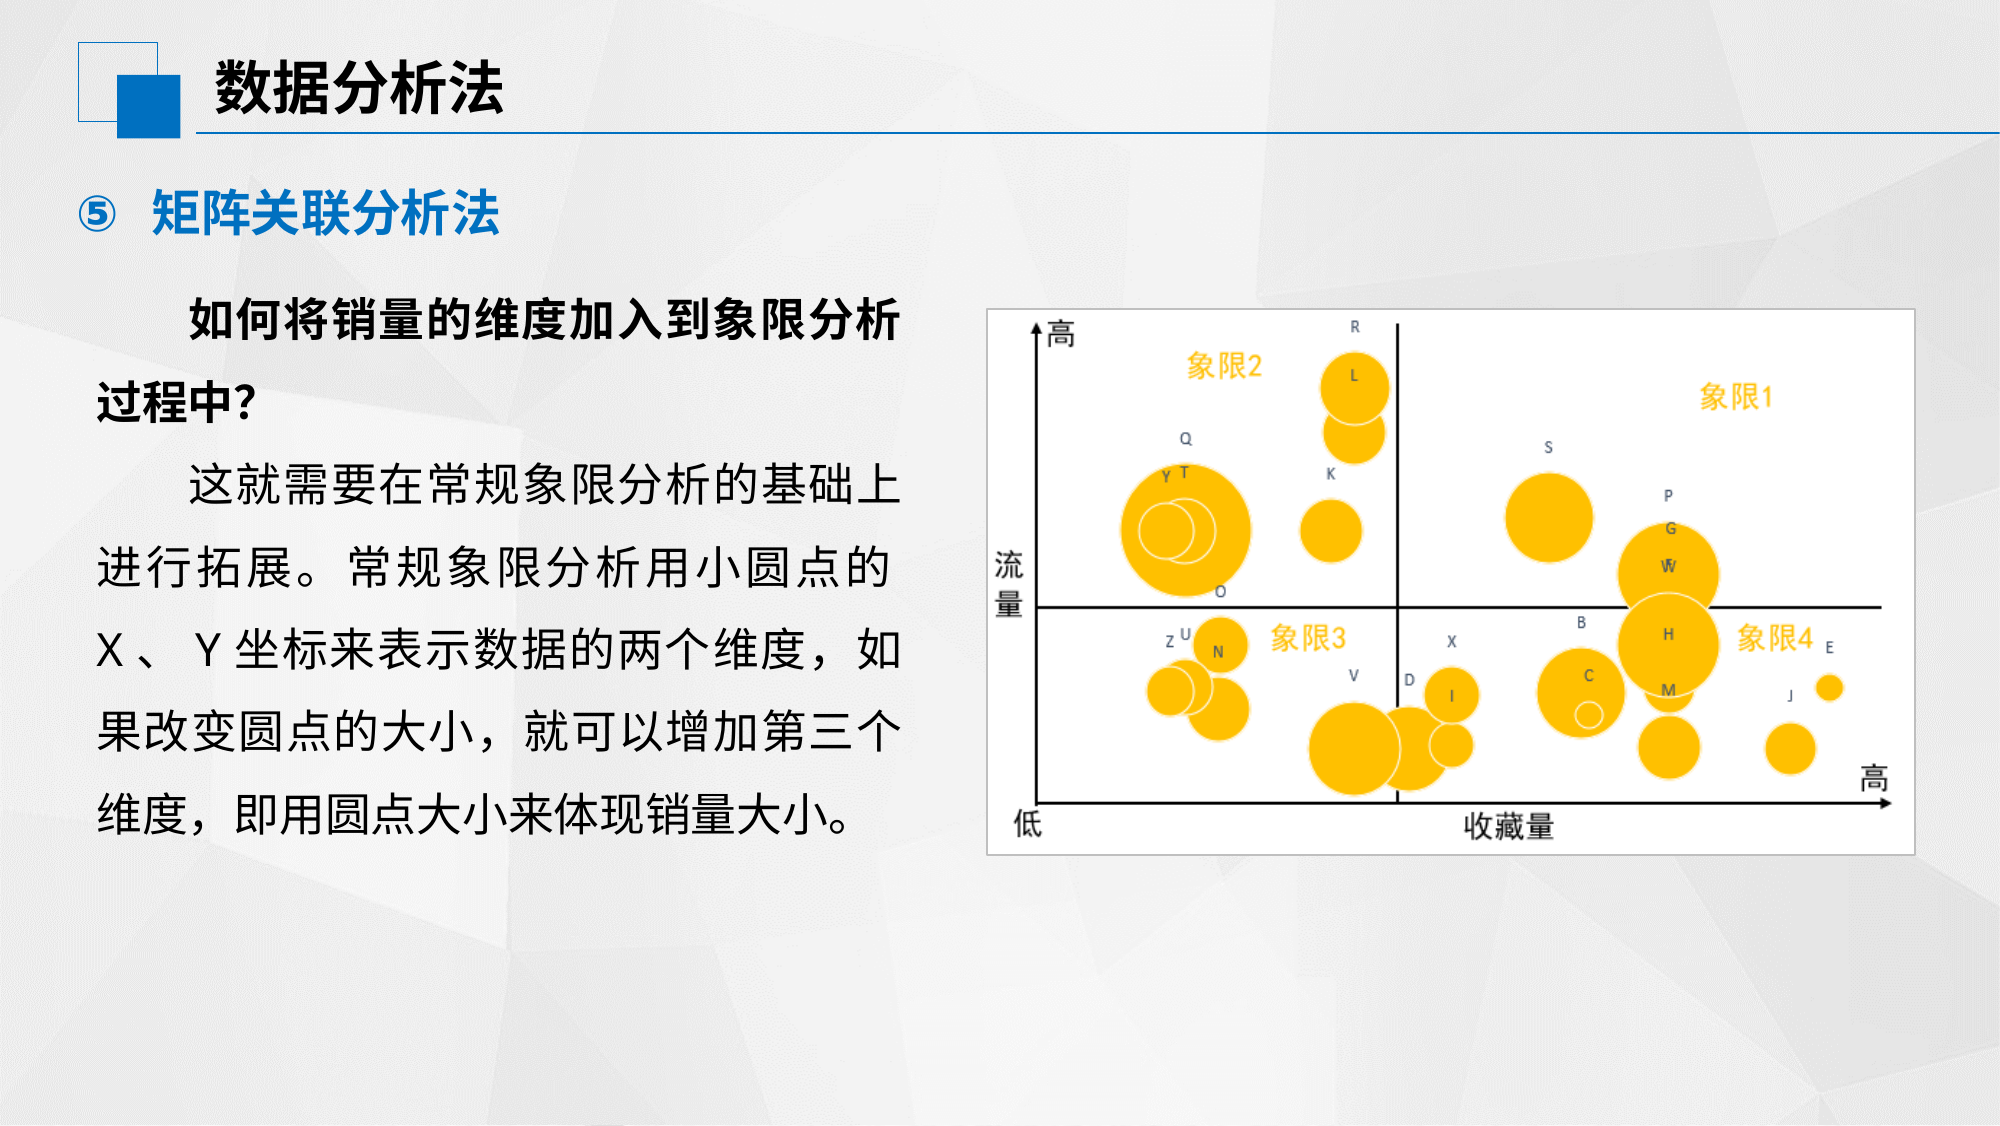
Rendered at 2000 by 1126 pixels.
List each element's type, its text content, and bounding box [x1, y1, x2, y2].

text_box 如何将销量的维度加入到象限分析过程中？ 这就需要在常规象限分析的基础上进行拓展。常规象限分析用小圆点的X、Y坐标来表示数据的两个维度，如果改变圆点的大小，就可以增加第三个维度，即用圆点大小来体现销量大小。 [81, 256, 917, 848]
picture [0, 0, 2000, 1126]
title 数据分析法 [194, 42, 988, 130]
text_box 矩阵关联分析法 [61, 173, 671, 249]
